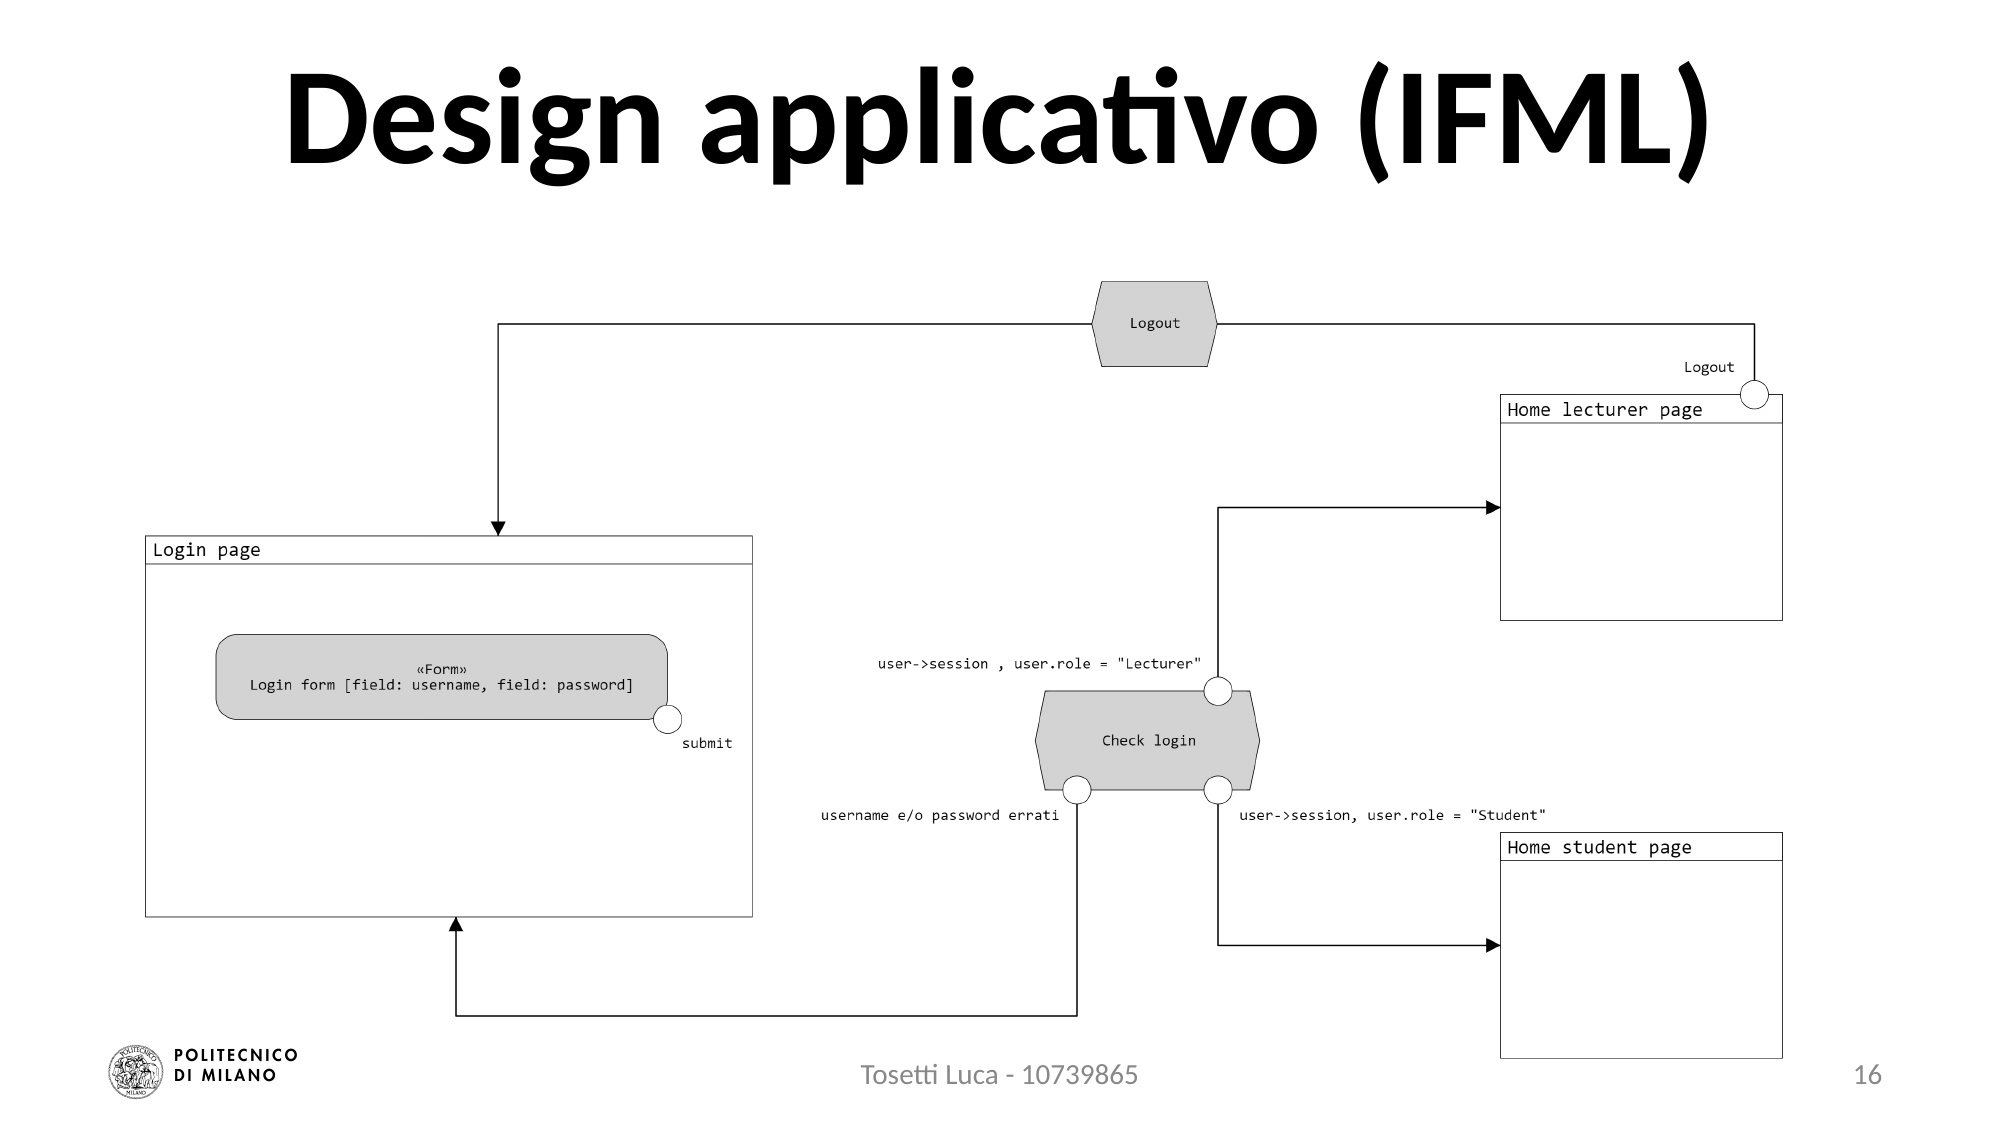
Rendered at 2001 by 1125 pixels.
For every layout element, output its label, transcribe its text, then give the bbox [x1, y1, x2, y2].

title Design applicativo (IFML) [68, 0, 1932, 218]
slide_number 16 [1873, 1042, 1900, 1103]
picture [99, 217, 1870, 1125]
